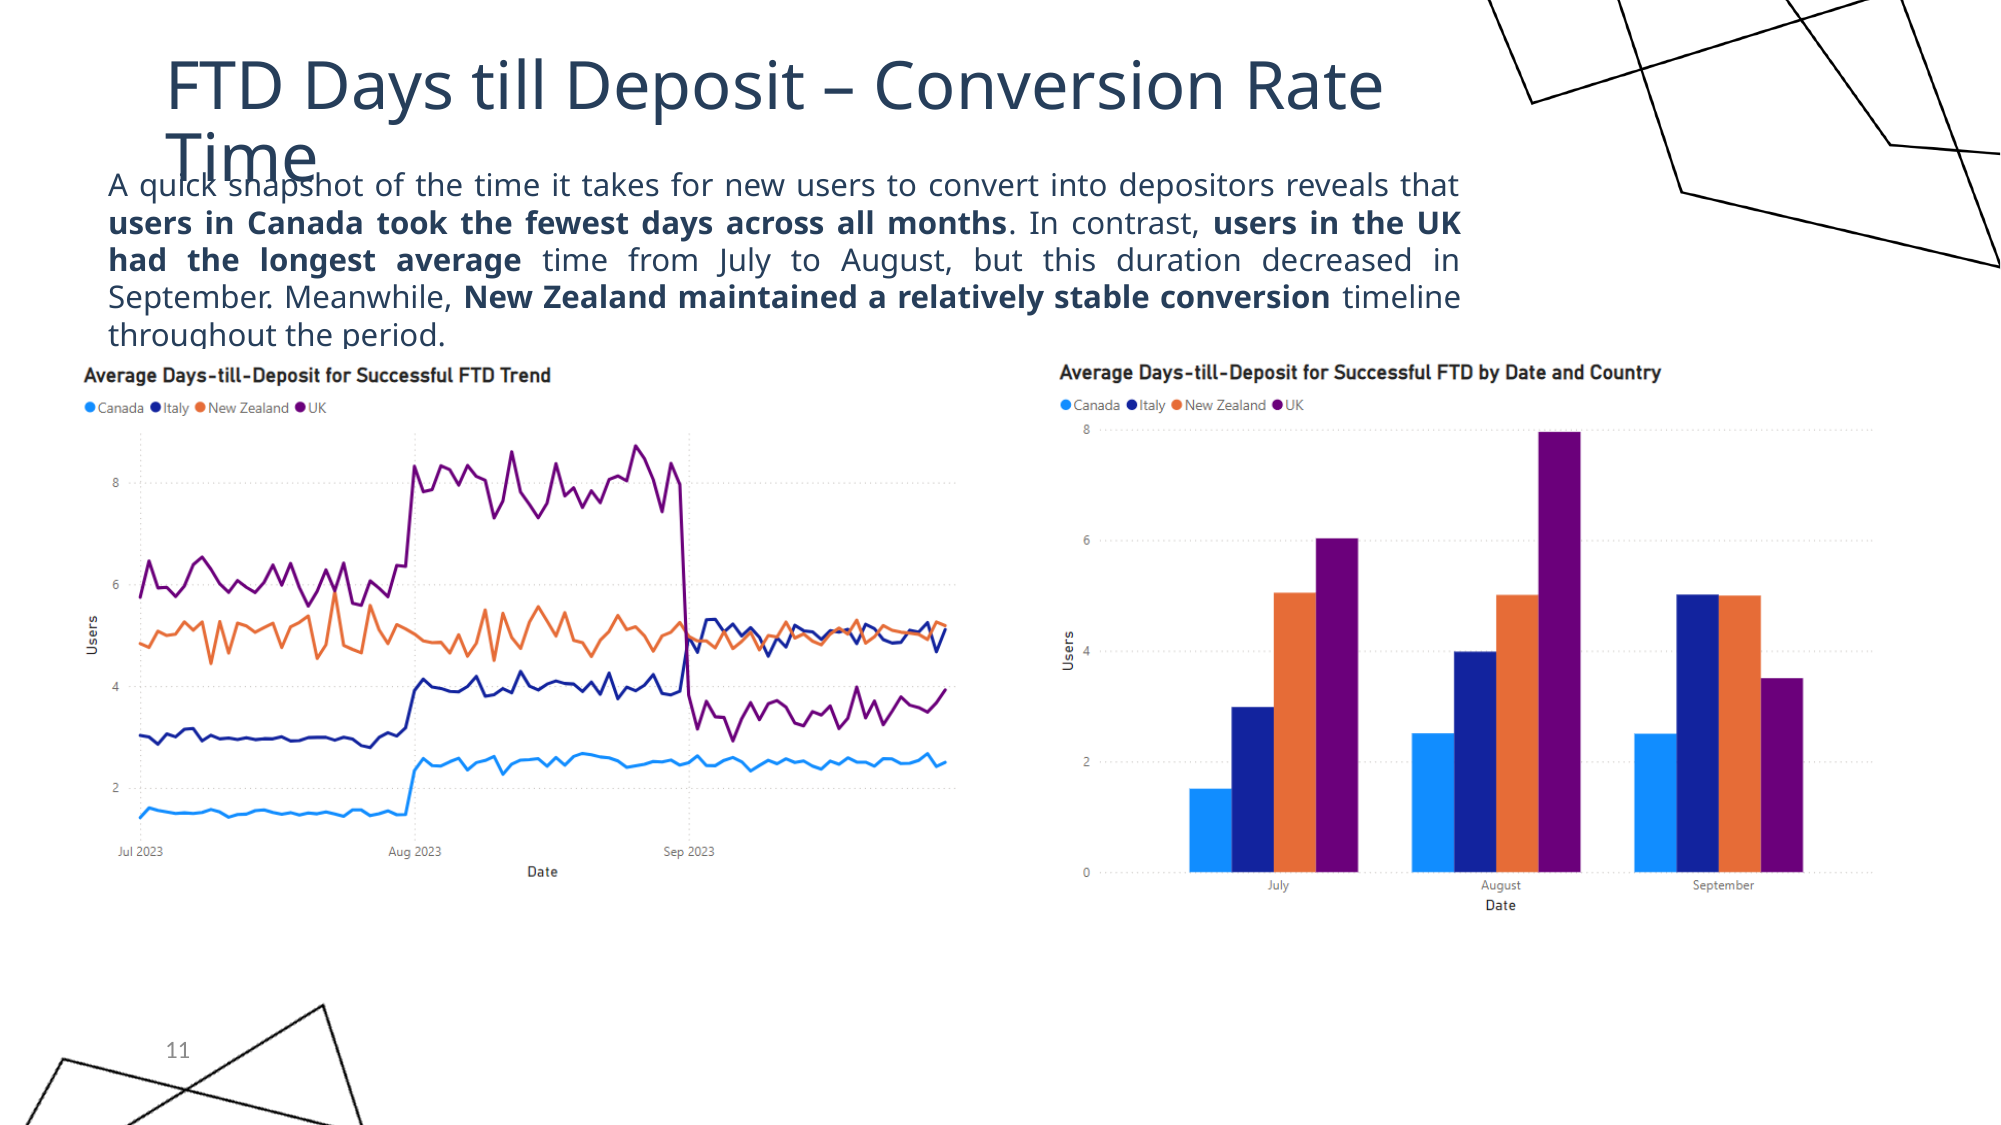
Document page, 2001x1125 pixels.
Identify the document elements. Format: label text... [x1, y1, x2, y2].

text_box A quick snapshot of the time it takes for new users to convert into depositors reveals that users in Canada took the fewest days across all months. In contrast, users in the UK had the longest average time from July to August, but this duration decreased in September. Meanwhile, New Zealand maintained a relatively stable conversion timeline throughout the period. [93, 157, 1477, 399]
picture [1412, 0, 2001, 277]
picture [64, 349, 1015, 923]
text_box FTD Days till Deposit – Conversion Rate Time [149, 15, 1522, 233]
picture [0, 976, 408, 1125]
picture [1043, 349, 1873, 934]
slide_number 11 [150, 1024, 254, 1074]
